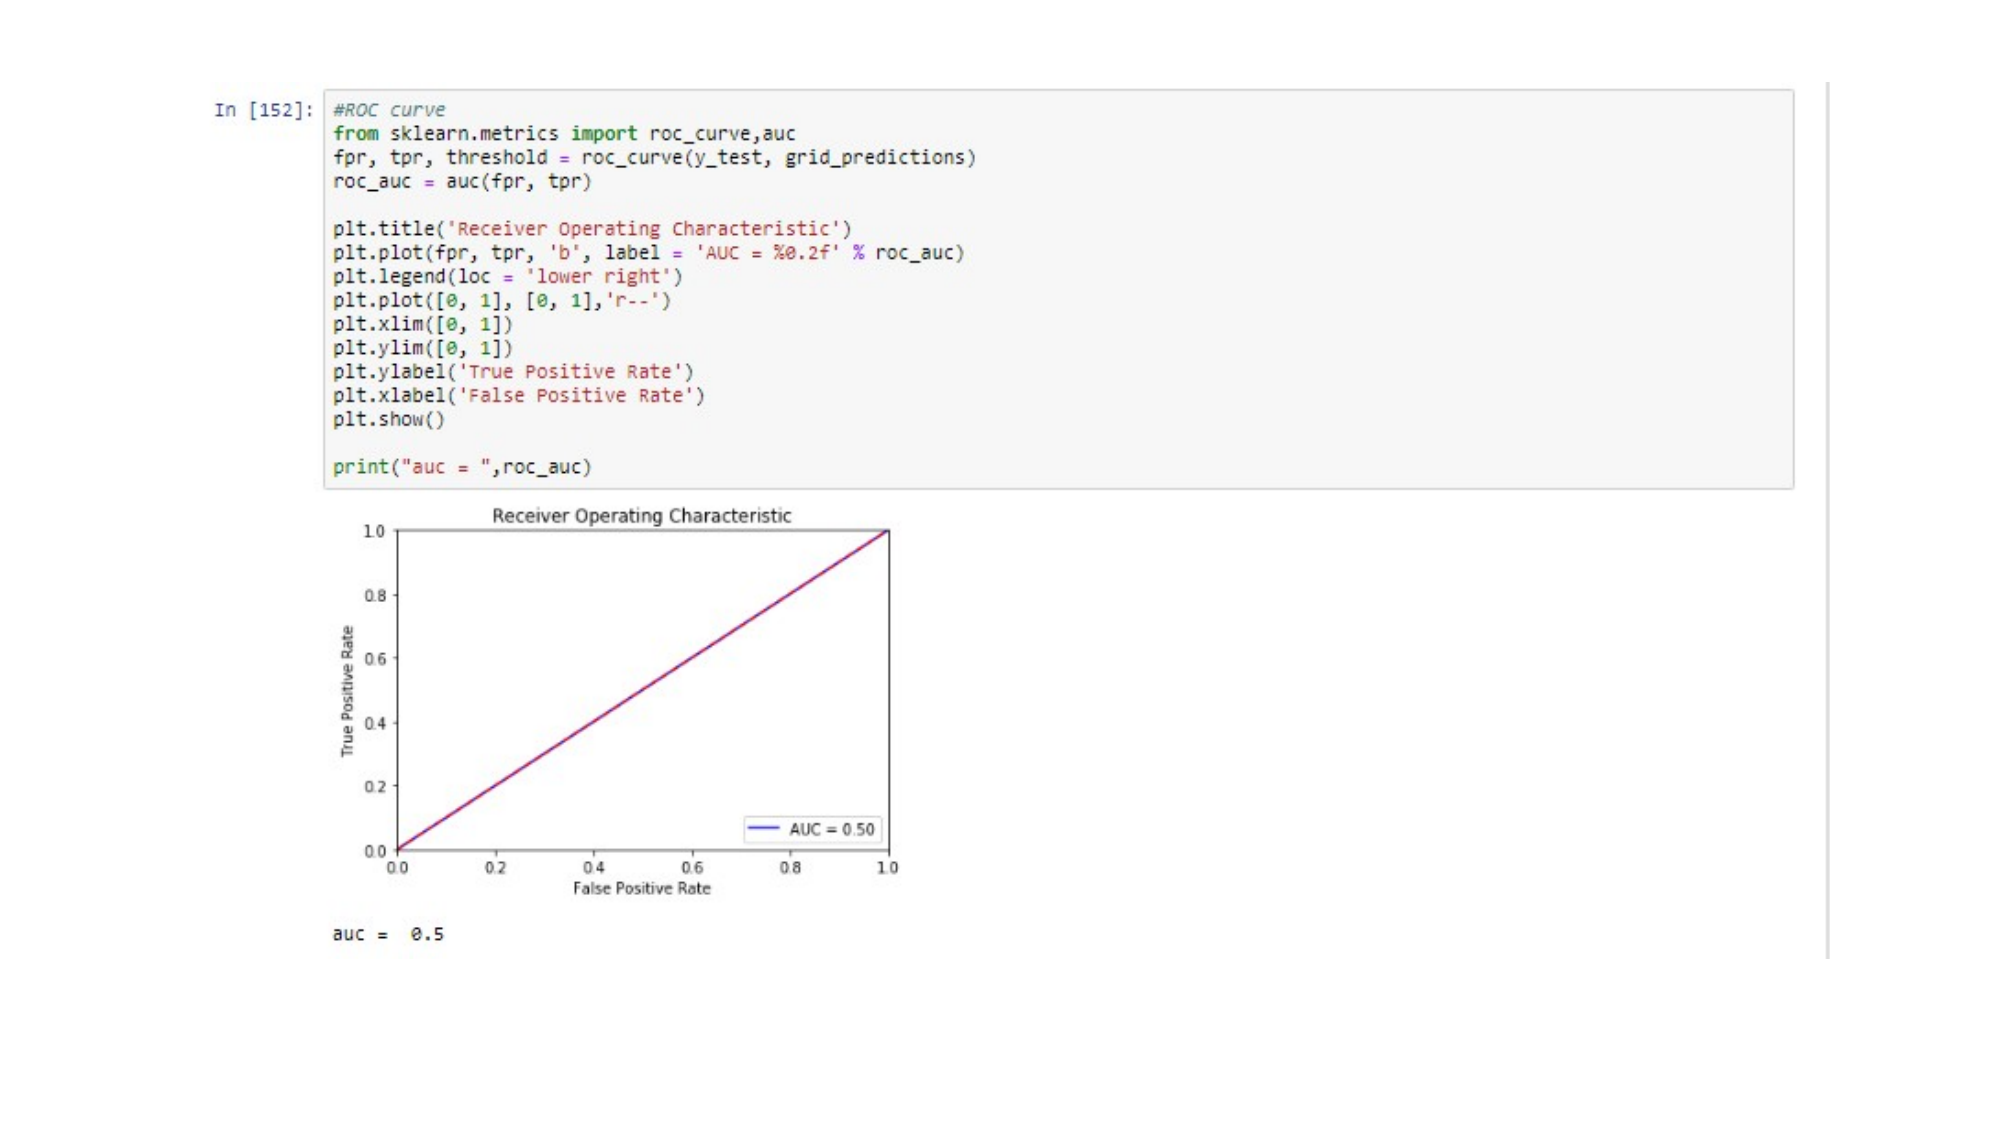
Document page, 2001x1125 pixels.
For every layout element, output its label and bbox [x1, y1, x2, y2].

text_box [153, 82, 1830, 959]
